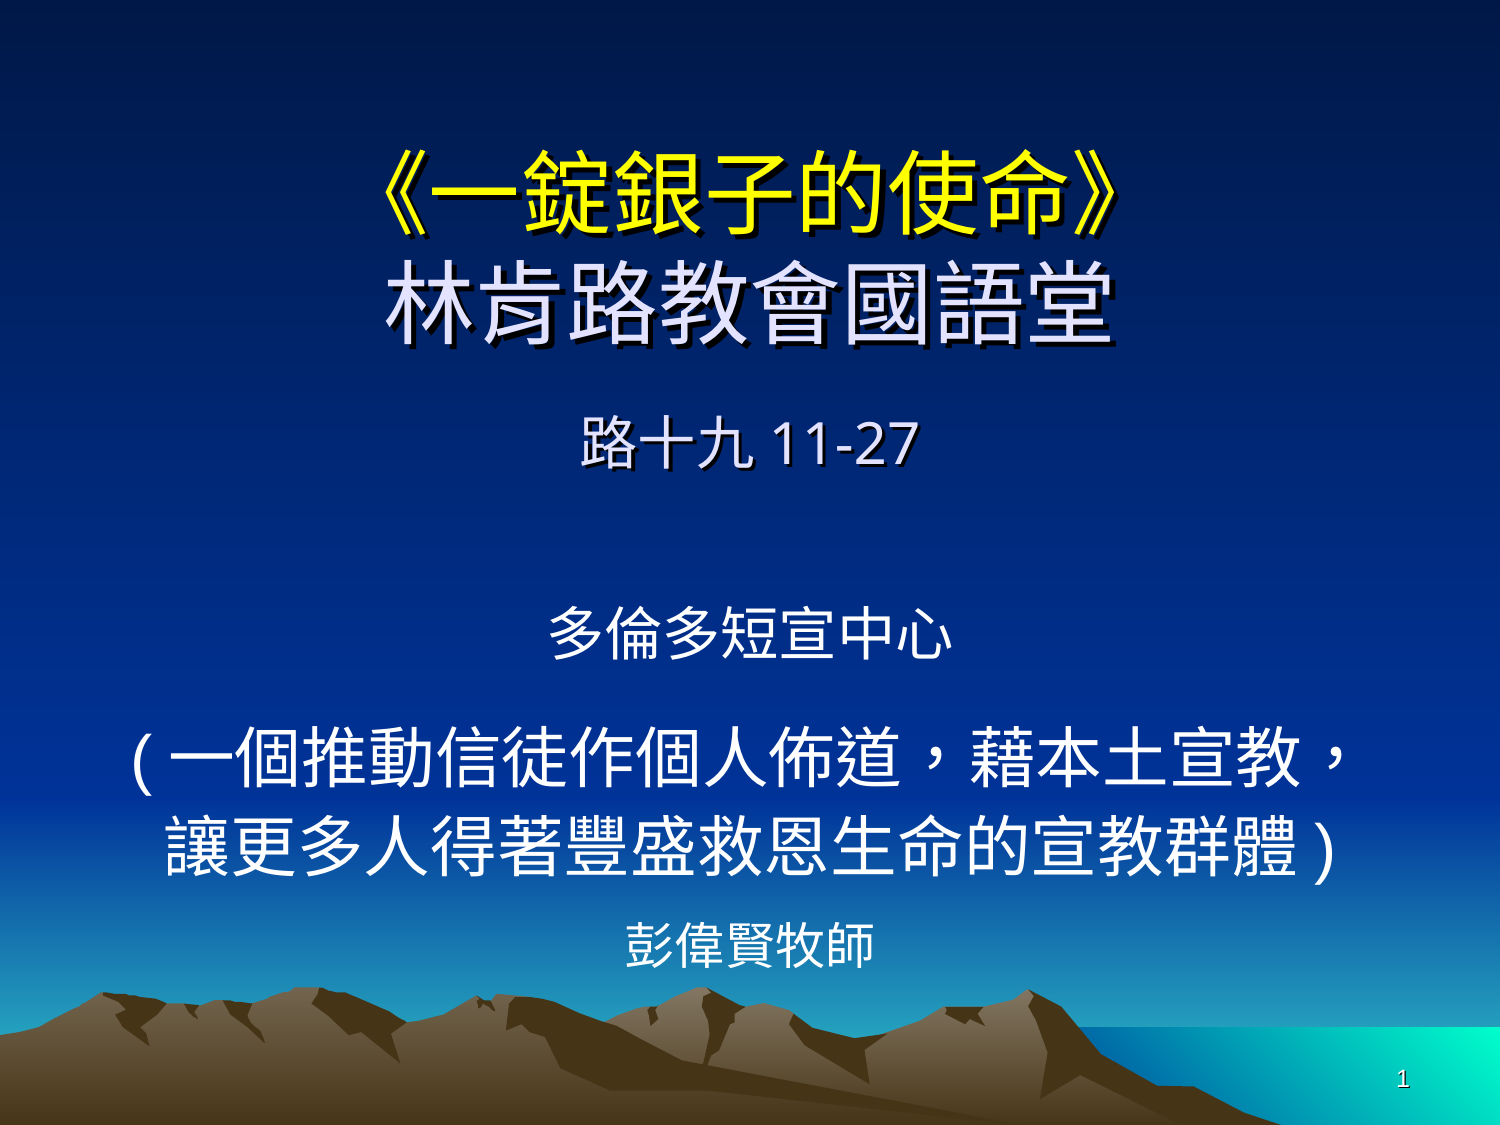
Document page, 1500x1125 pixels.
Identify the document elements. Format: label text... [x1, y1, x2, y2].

list 多倫多短宣中心 (一個推動信徒作個人佈道，藉本土宣教， 讓更多人得著豐盛救恩生命的宣教群體) 彭偉賢牧師 [75, 597, 1425, 1000]
title 《一錠銀子的使命》 林肯路教會國語堂 路十九11-27 [75, 37, 1425, 575]
text_box <number> [1074, 1024, 1425, 1100]
